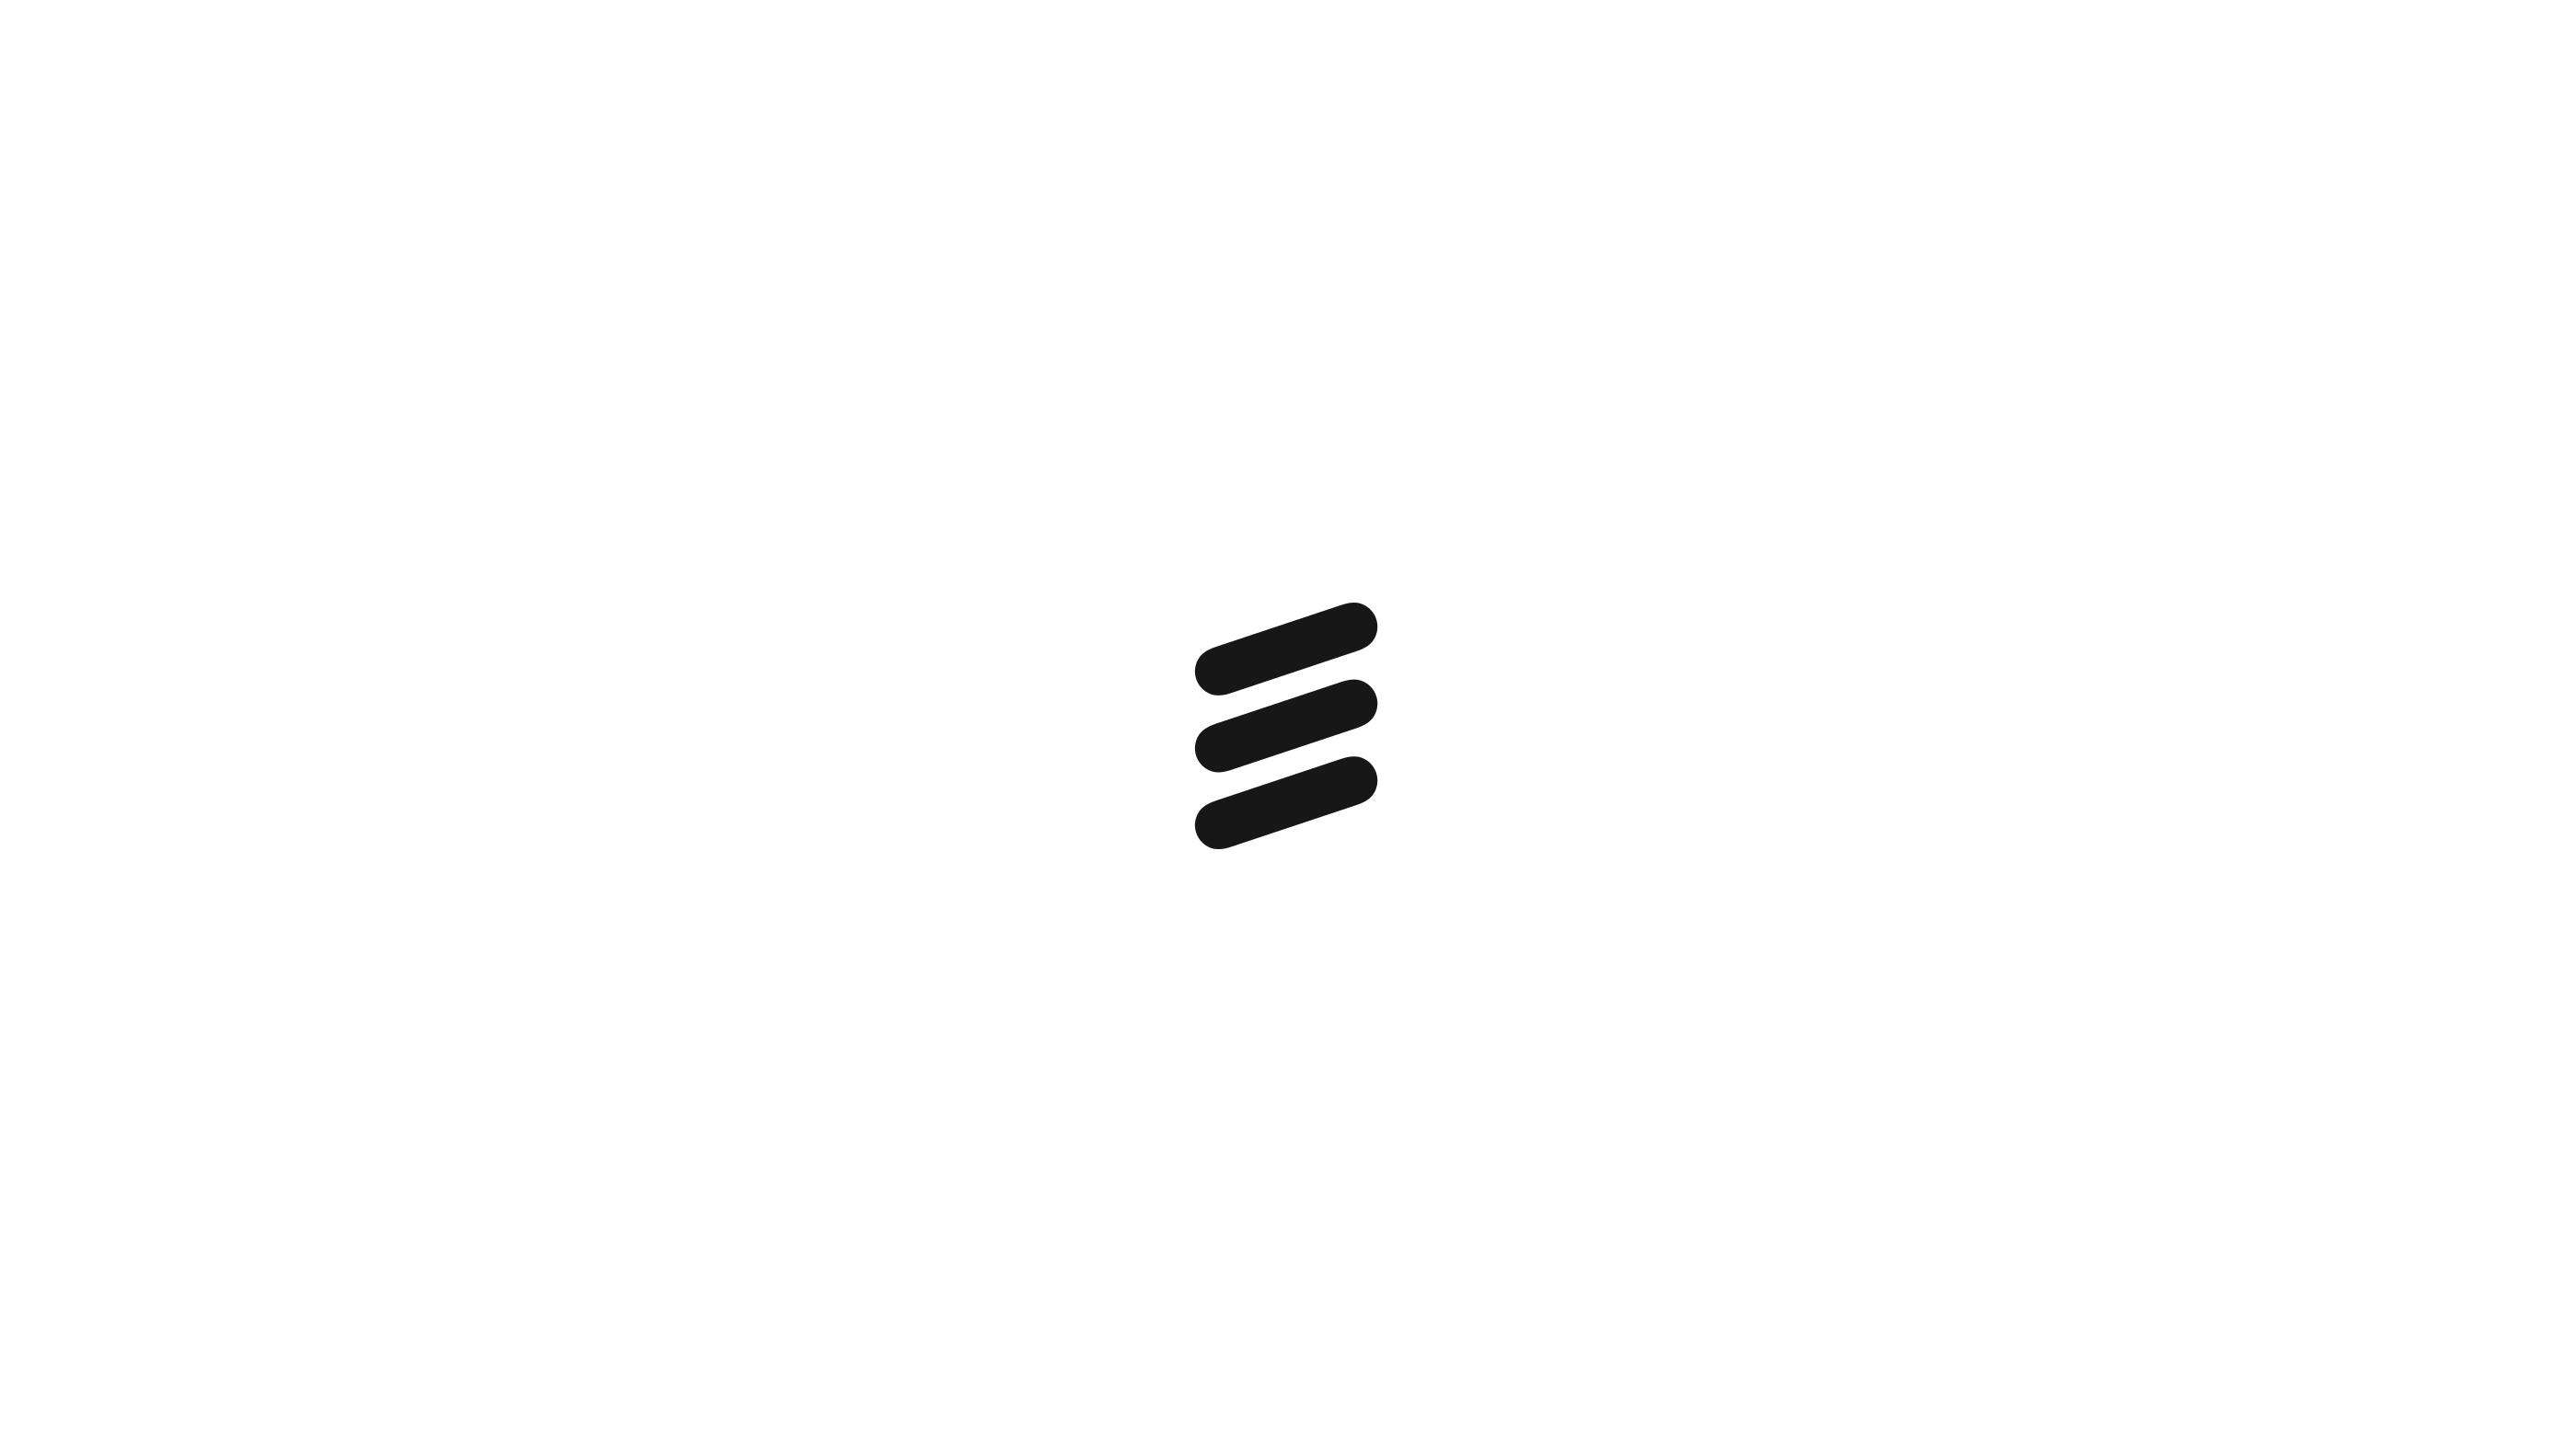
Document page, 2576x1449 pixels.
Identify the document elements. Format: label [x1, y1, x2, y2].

picture [1163, 603, 1409, 849]
